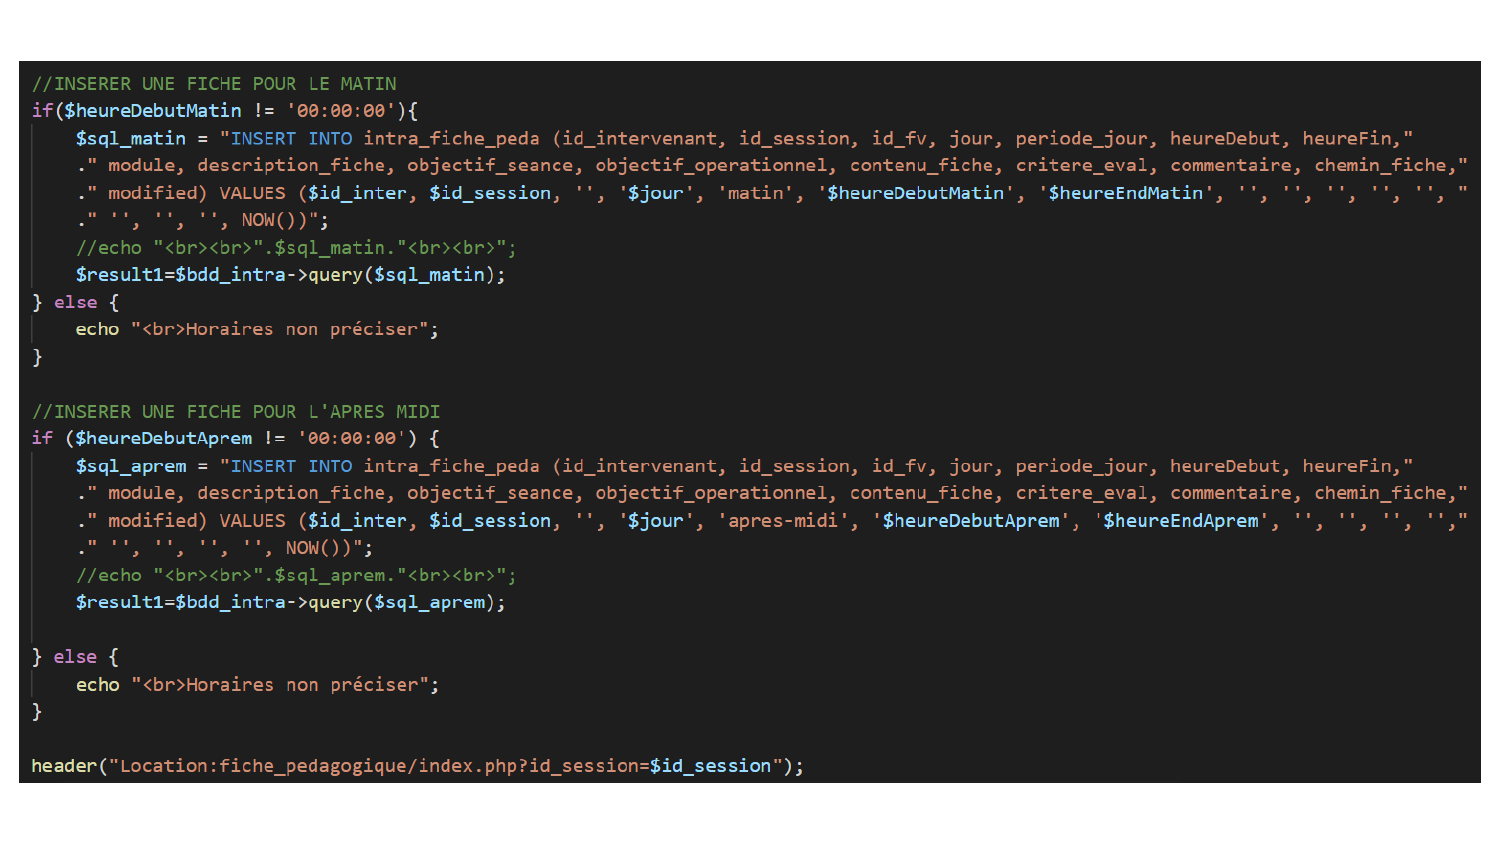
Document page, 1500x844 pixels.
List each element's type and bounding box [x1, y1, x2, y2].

picture [18, 60, 1482, 783]
